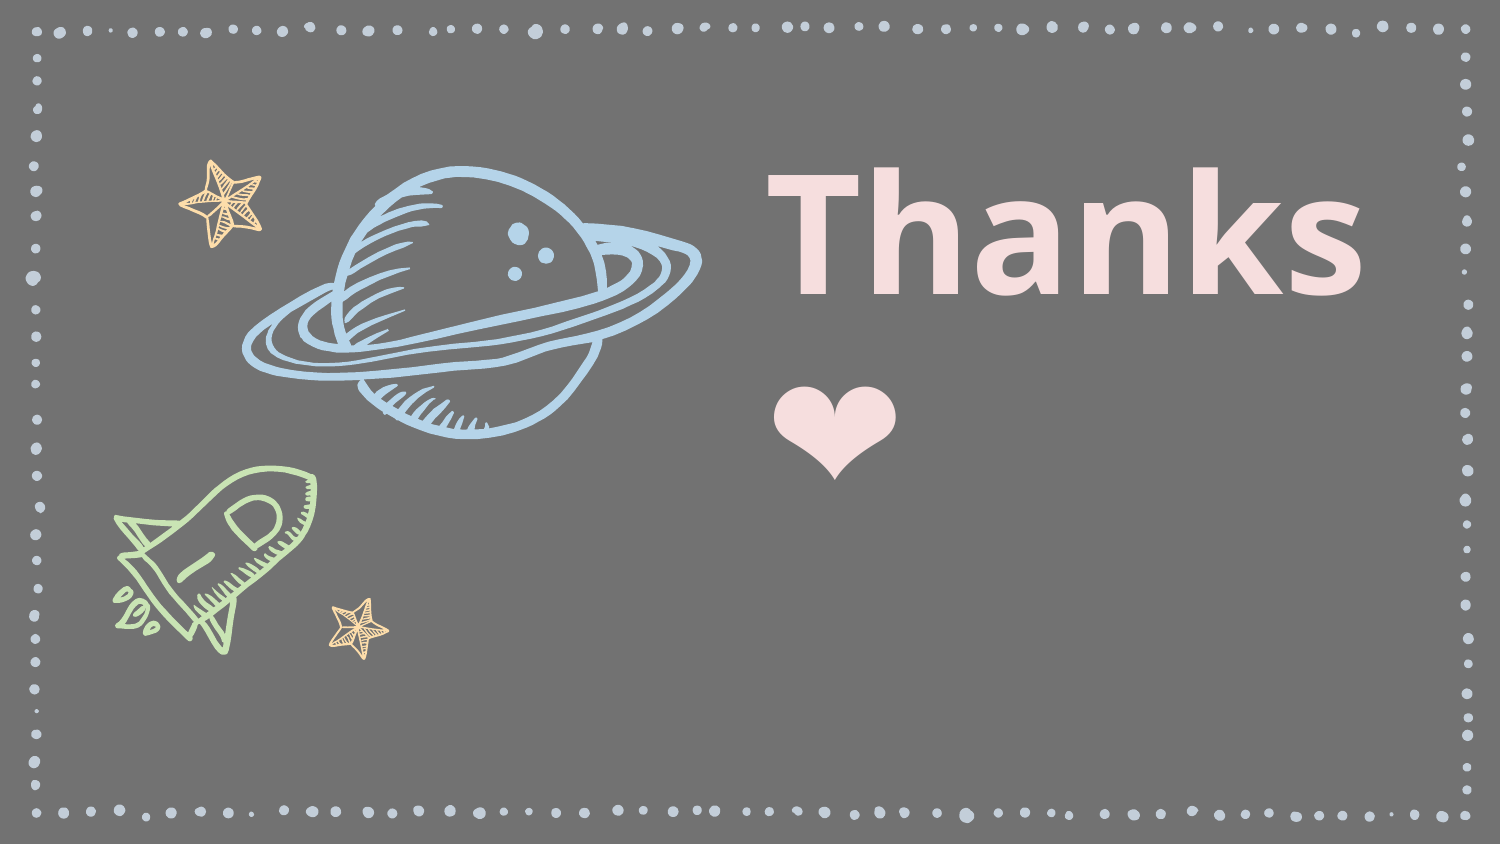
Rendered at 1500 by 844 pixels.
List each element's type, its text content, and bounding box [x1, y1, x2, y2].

title Thanks ❤ [750, 352, 1389, 543]
text_box [328, 597, 390, 660]
text_box [112, 586, 134, 603]
text_box [113, 465, 318, 655]
text_box [241, 166, 703, 440]
text_box [178, 159, 262, 249]
